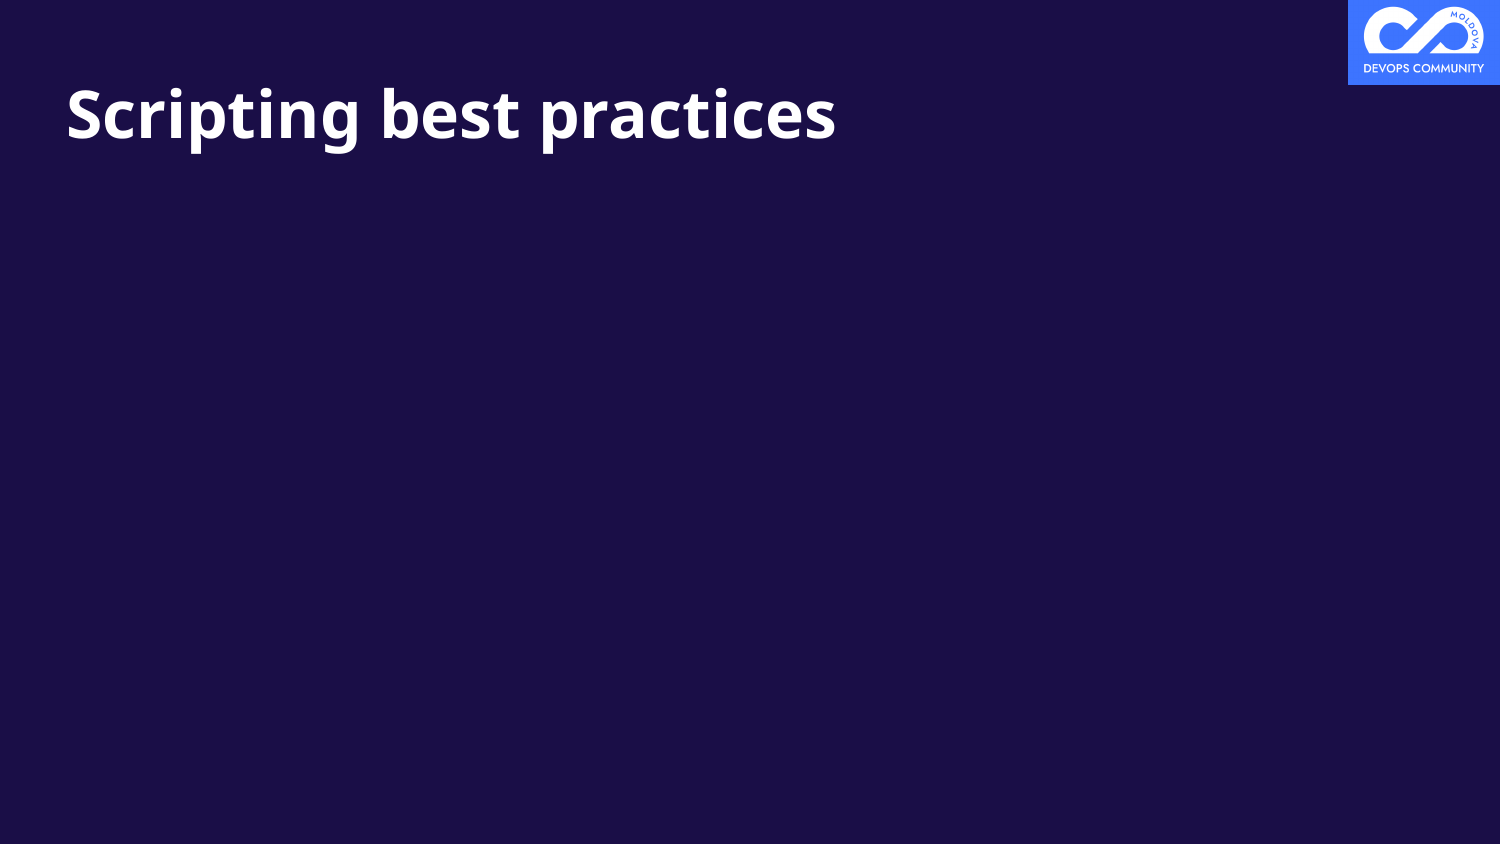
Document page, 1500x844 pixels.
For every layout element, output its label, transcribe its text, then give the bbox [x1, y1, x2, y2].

picture [1348, 0, 1500, 85]
title Scripting best practices [51, 72, 1386, 167]
